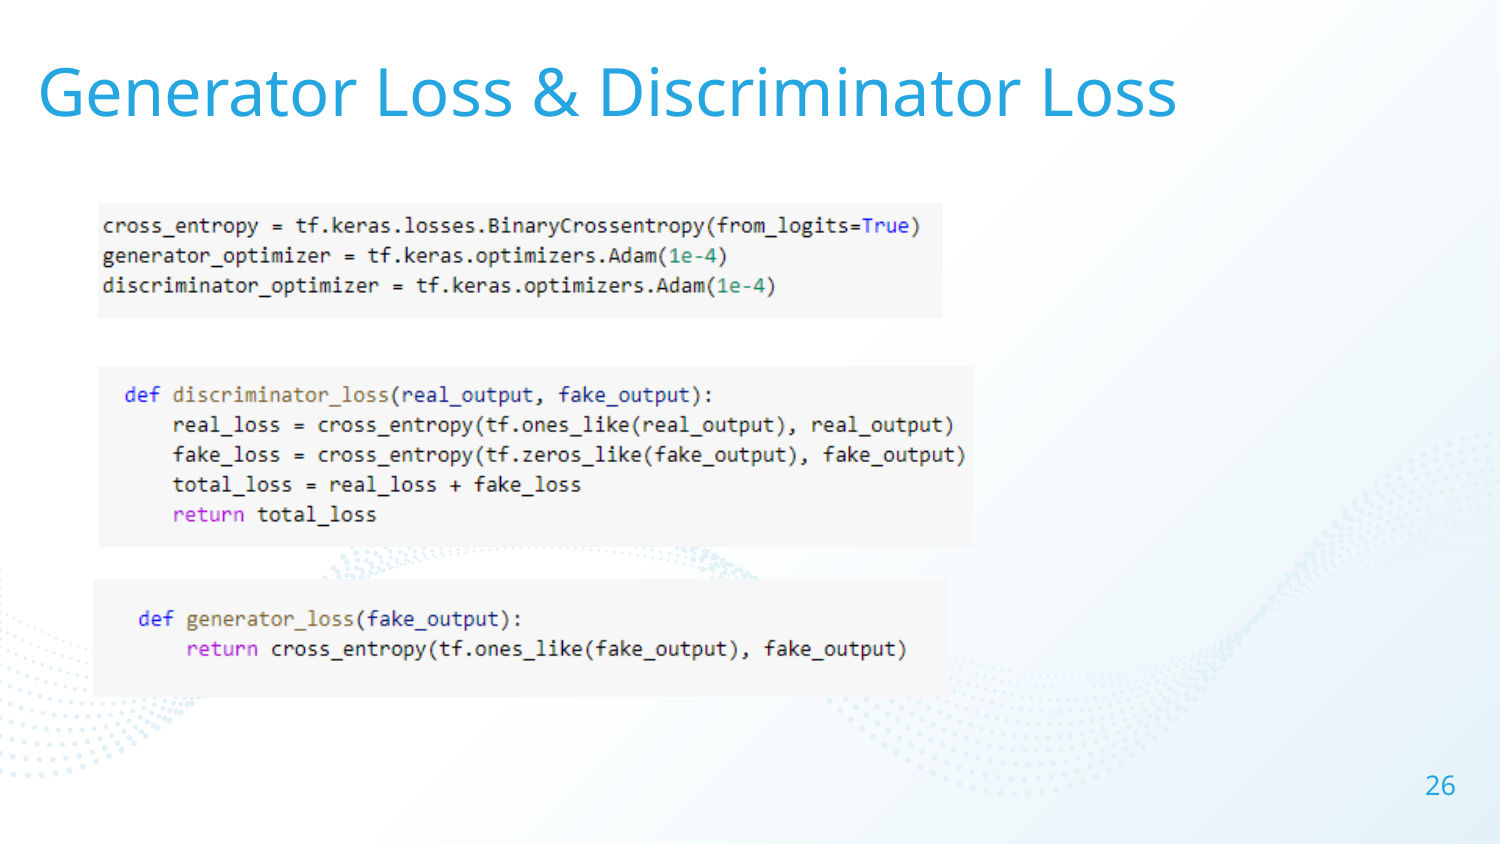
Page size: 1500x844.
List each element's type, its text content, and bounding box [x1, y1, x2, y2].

slide_number 26 [1366, 754, 1457, 819]
title Generator Loss & Discriminator Loss [37, 65, 1197, 131]
picture [98, 202, 943, 318]
picture [92, 579, 949, 697]
picture [98, 366, 974, 547]
